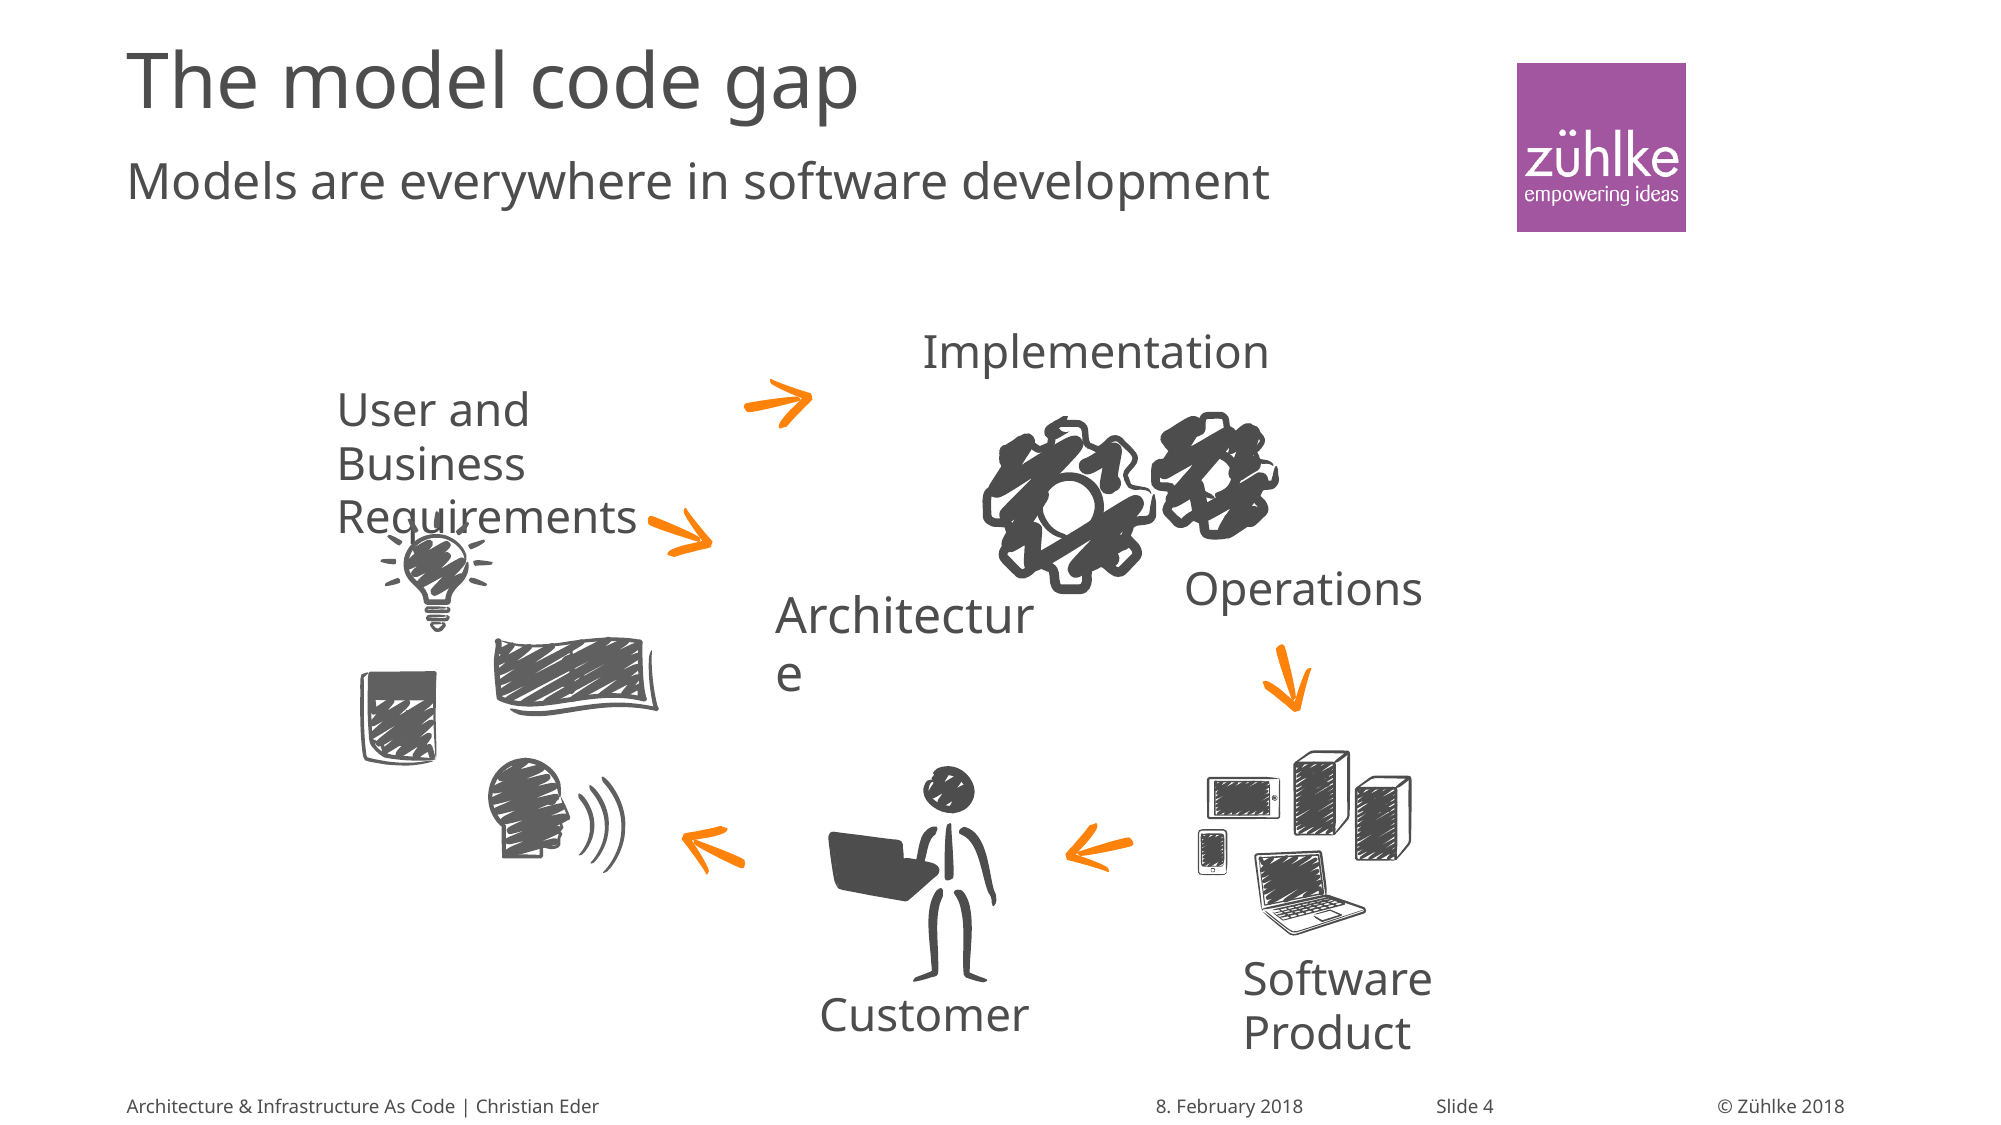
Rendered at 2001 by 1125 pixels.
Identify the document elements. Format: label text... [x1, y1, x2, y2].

title The model code gap [126, 36, 1406, 152]
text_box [1264, 641, 1319, 713]
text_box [486, 755, 628, 875]
text_box Customer [819, 988, 1161, 1042]
list Architecture [775, 586, 1061, 657]
list Models are everywhere in software development [126, 152, 1406, 259]
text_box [741, 373, 813, 428]
text_box Implementation [922, 325, 1313, 397]
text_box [1206, 776, 1286, 820]
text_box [1197, 828, 1229, 877]
text_box User and Business Requirements [336, 383, 711, 512]
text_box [827, 762, 999, 983]
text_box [379, 510, 494, 635]
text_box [981, 410, 1280, 596]
picture [1517, 63, 1686, 232]
text_box Operations [1183, 561, 1574, 633]
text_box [359, 669, 447, 766]
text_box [493, 635, 659, 718]
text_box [1252, 850, 1367, 936]
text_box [643, 511, 713, 565]
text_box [1354, 775, 1412, 867]
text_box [1064, 824, 1136, 879]
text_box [680, 816, 751, 871]
text_box Software Product [1242, 952, 1586, 1029]
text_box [1292, 749, 1351, 842]
